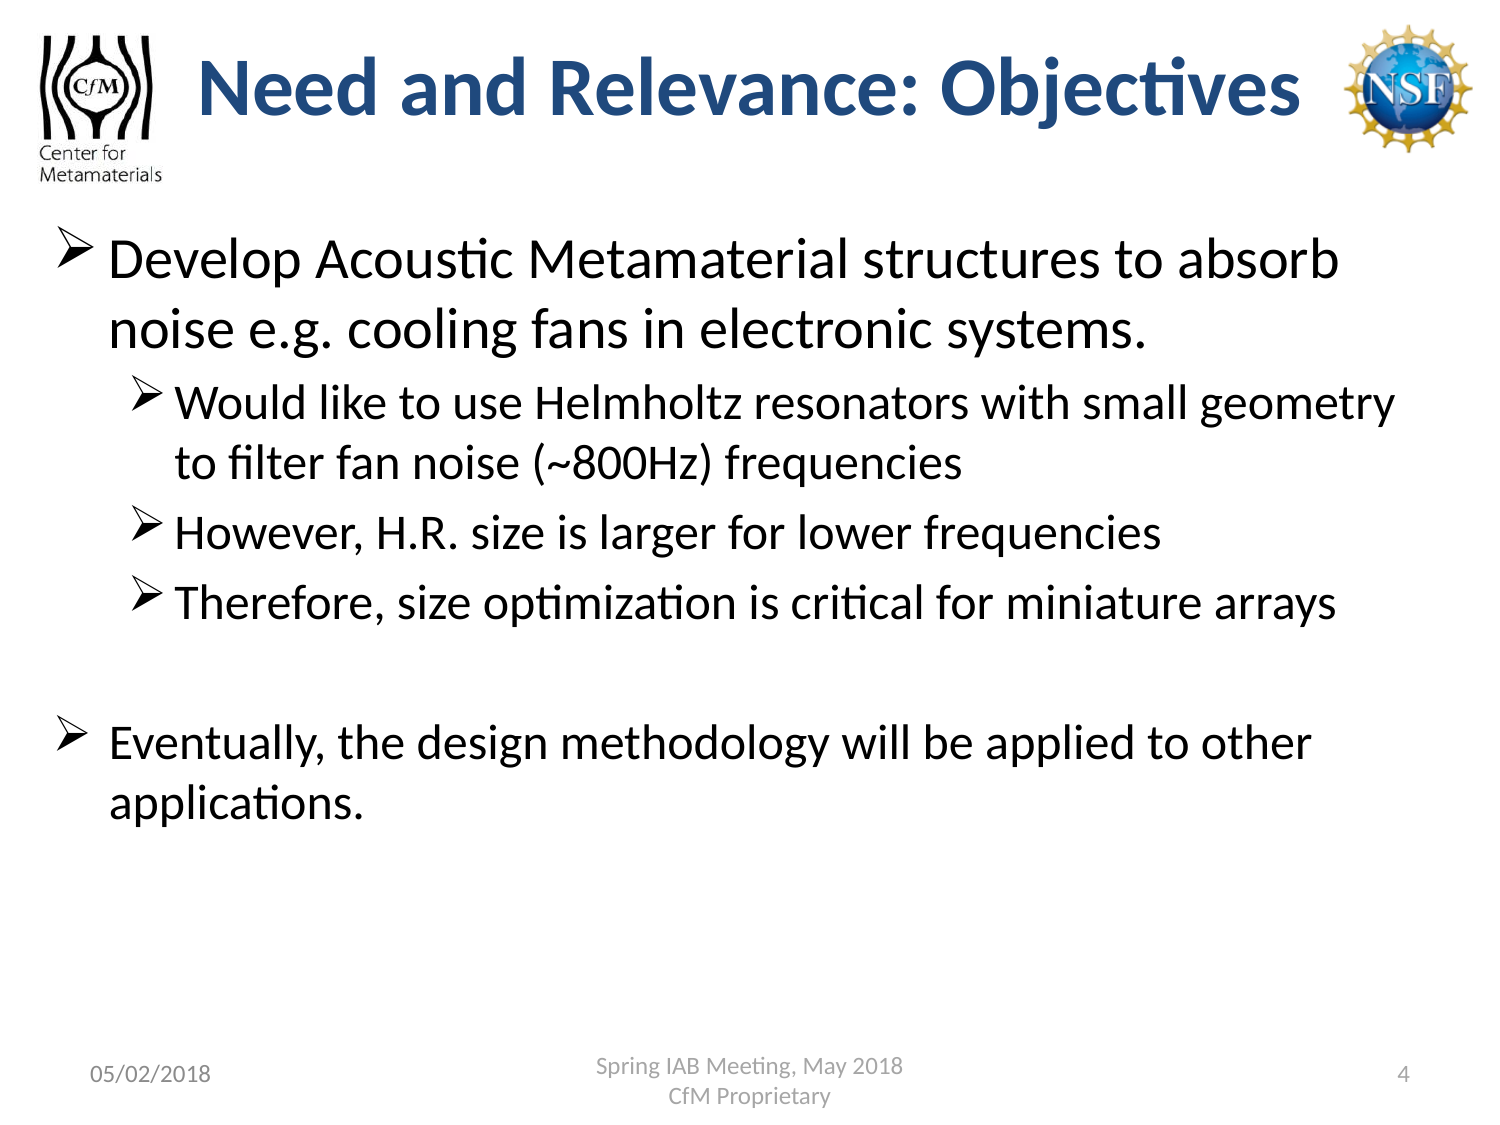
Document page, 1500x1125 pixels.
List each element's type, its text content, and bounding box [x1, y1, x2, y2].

list Develop Acoustic Metamaterial structures to absorb noise e.g. cooling fans in electronic systems. Would like to use Helmholtz resonators with small geometry to filter fan noise (~800Hz) frequencies However, H.R. size is larger for lower frequencies Therefore, size optimization is critical for miniature arrays Eventually, the design methodology will be applied to other applications. [37, 212, 1455, 1013]
text_box Need and Relevance: Objectives [0, 24, 1500, 213]
